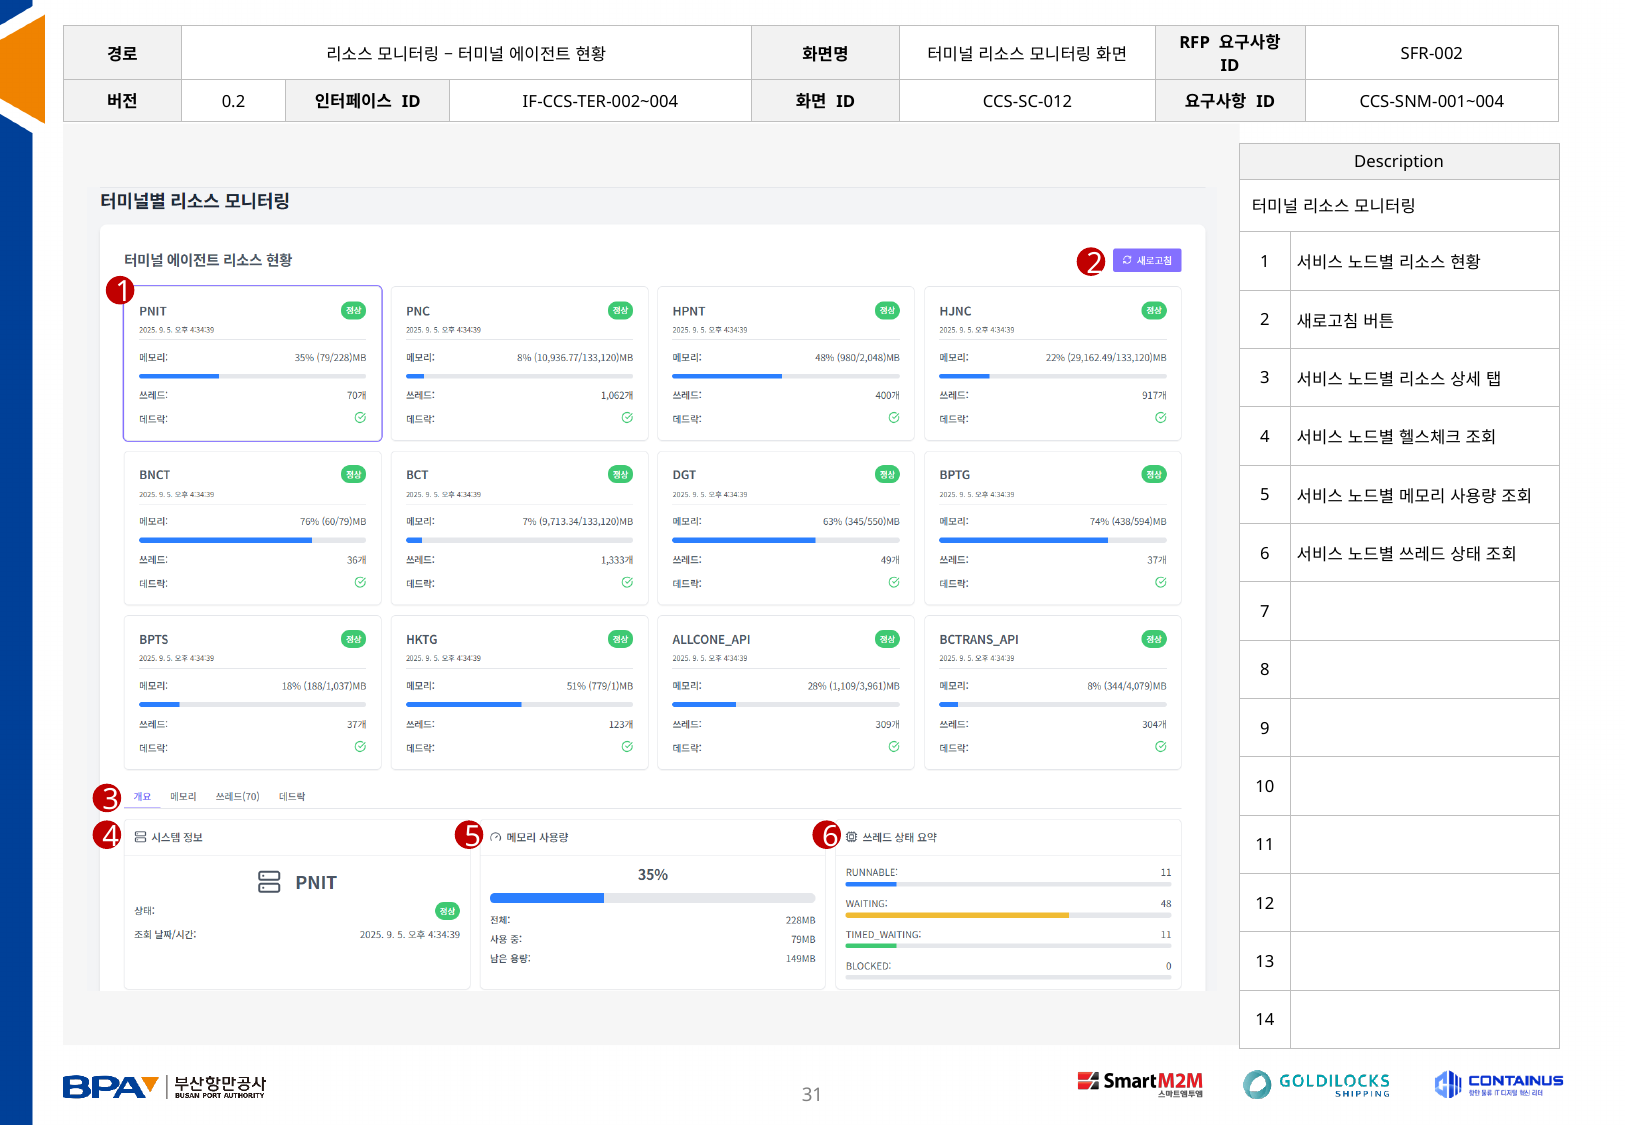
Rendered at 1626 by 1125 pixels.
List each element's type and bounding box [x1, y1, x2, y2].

table_header [1306, 26, 1558, 79]
table_cell [1291, 932, 1559, 990]
table_header [64, 26, 181, 79]
table_cell [1240, 180, 1559, 231]
table_cell [1291, 816, 1559, 873]
table_cell [1240, 699, 1290, 756]
table_cell [182, 80, 285, 121]
text_box [92, 247, 1106, 849]
table_cell [1291, 466, 1559, 523]
table_cell [1291, 407, 1559, 465]
table_cell [1291, 524, 1559, 581]
table_header [1240, 144, 1559, 179]
table_cell [1156, 80, 1305, 121]
table_cell [1291, 232, 1559, 290]
picture [0, 0, 1626, 1125]
table_header [900, 26, 1155, 79]
table_cell [1291, 582, 1559, 640]
table_cell [1240, 407, 1290, 465]
table_header [1156, 26, 1305, 79]
table_cell [1240, 582, 1290, 640]
table_cell [1240, 874, 1290, 931]
table_cell [1240, 932, 1290, 990]
table_cell [1240, 641, 1290, 698]
table_cell [1291, 757, 1559, 815]
table_cell [1240, 466, 1290, 523]
table_cell [1291, 349, 1559, 406]
table_cell [1240, 816, 1290, 873]
table_header [752, 26, 899, 79]
table_cell [286, 80, 449, 121]
table_cell [1306, 80, 1558, 121]
table_cell [1240, 291, 1290, 348]
table_cell [1291, 641, 1559, 698]
table_cell [752, 80, 899, 121]
table_cell [1291, 874, 1559, 931]
table_cell [1240, 757, 1290, 815]
table_cell [1240, 991, 1290, 1048]
table_cell [1291, 291, 1559, 348]
table_cell [450, 80, 751, 121]
table_header [182, 26, 751, 79]
table_cell [1291, 699, 1559, 756]
table_cell [1291, 991, 1559, 1048]
table_cell [1240, 524, 1290, 581]
table_cell [900, 80, 1155, 121]
table_cell [64, 80, 181, 121]
table_cell [1240, 232, 1290, 290]
table_cell [1240, 349, 1290, 406]
